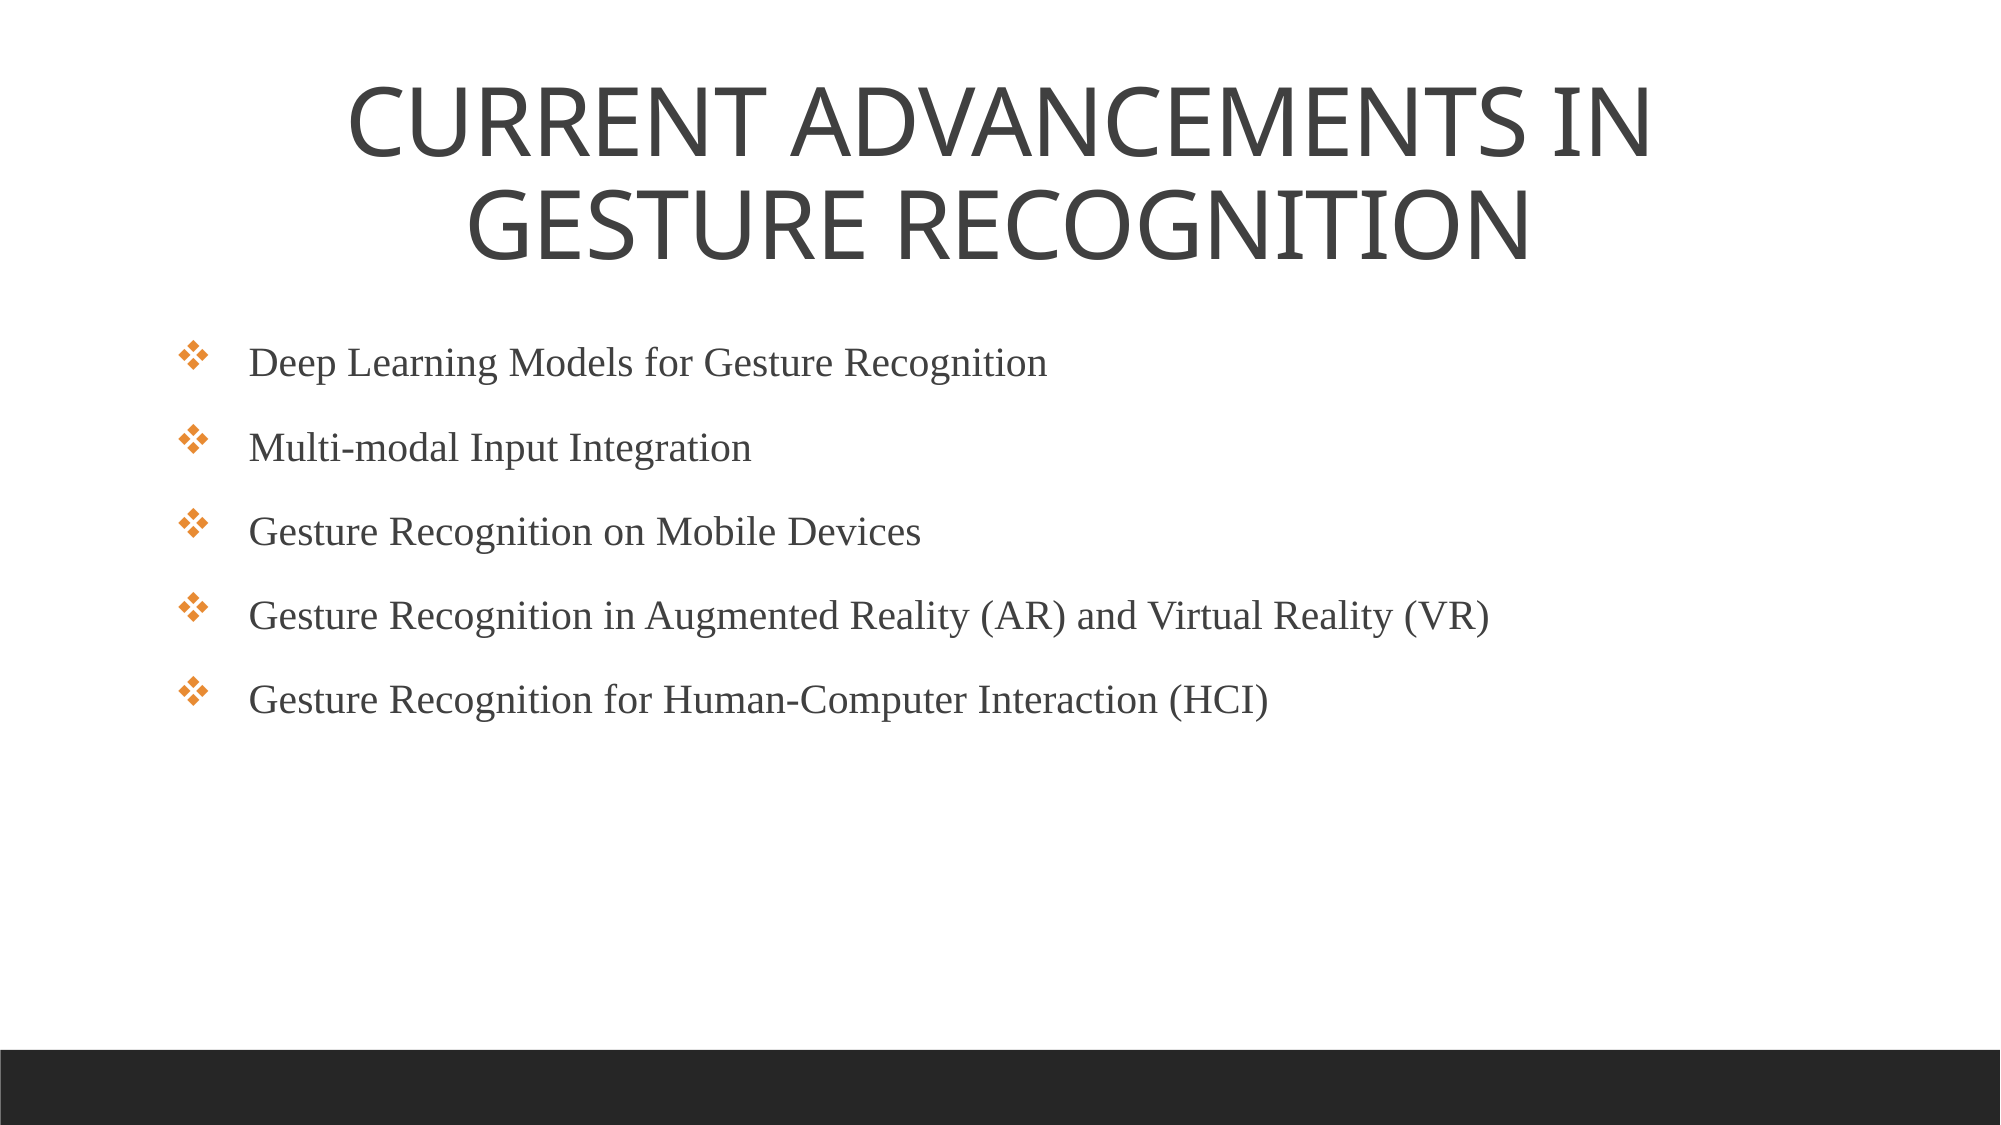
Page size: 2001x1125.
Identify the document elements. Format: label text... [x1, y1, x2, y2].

title CURRENT ADVANCEMENTS IN GESTURE RECOGNITION [174, 49, 1825, 288]
list Deep Learning Models for Gesture Recognition Multi-modal Input Integration Gesture Recognition on Mobile Devices Gesture Recognition in Augmented Reality (AR) and Virtual Reality (VR) Gesture Recognition for Human-Computer Interaction (HCI) [174, 322, 1825, 940]
